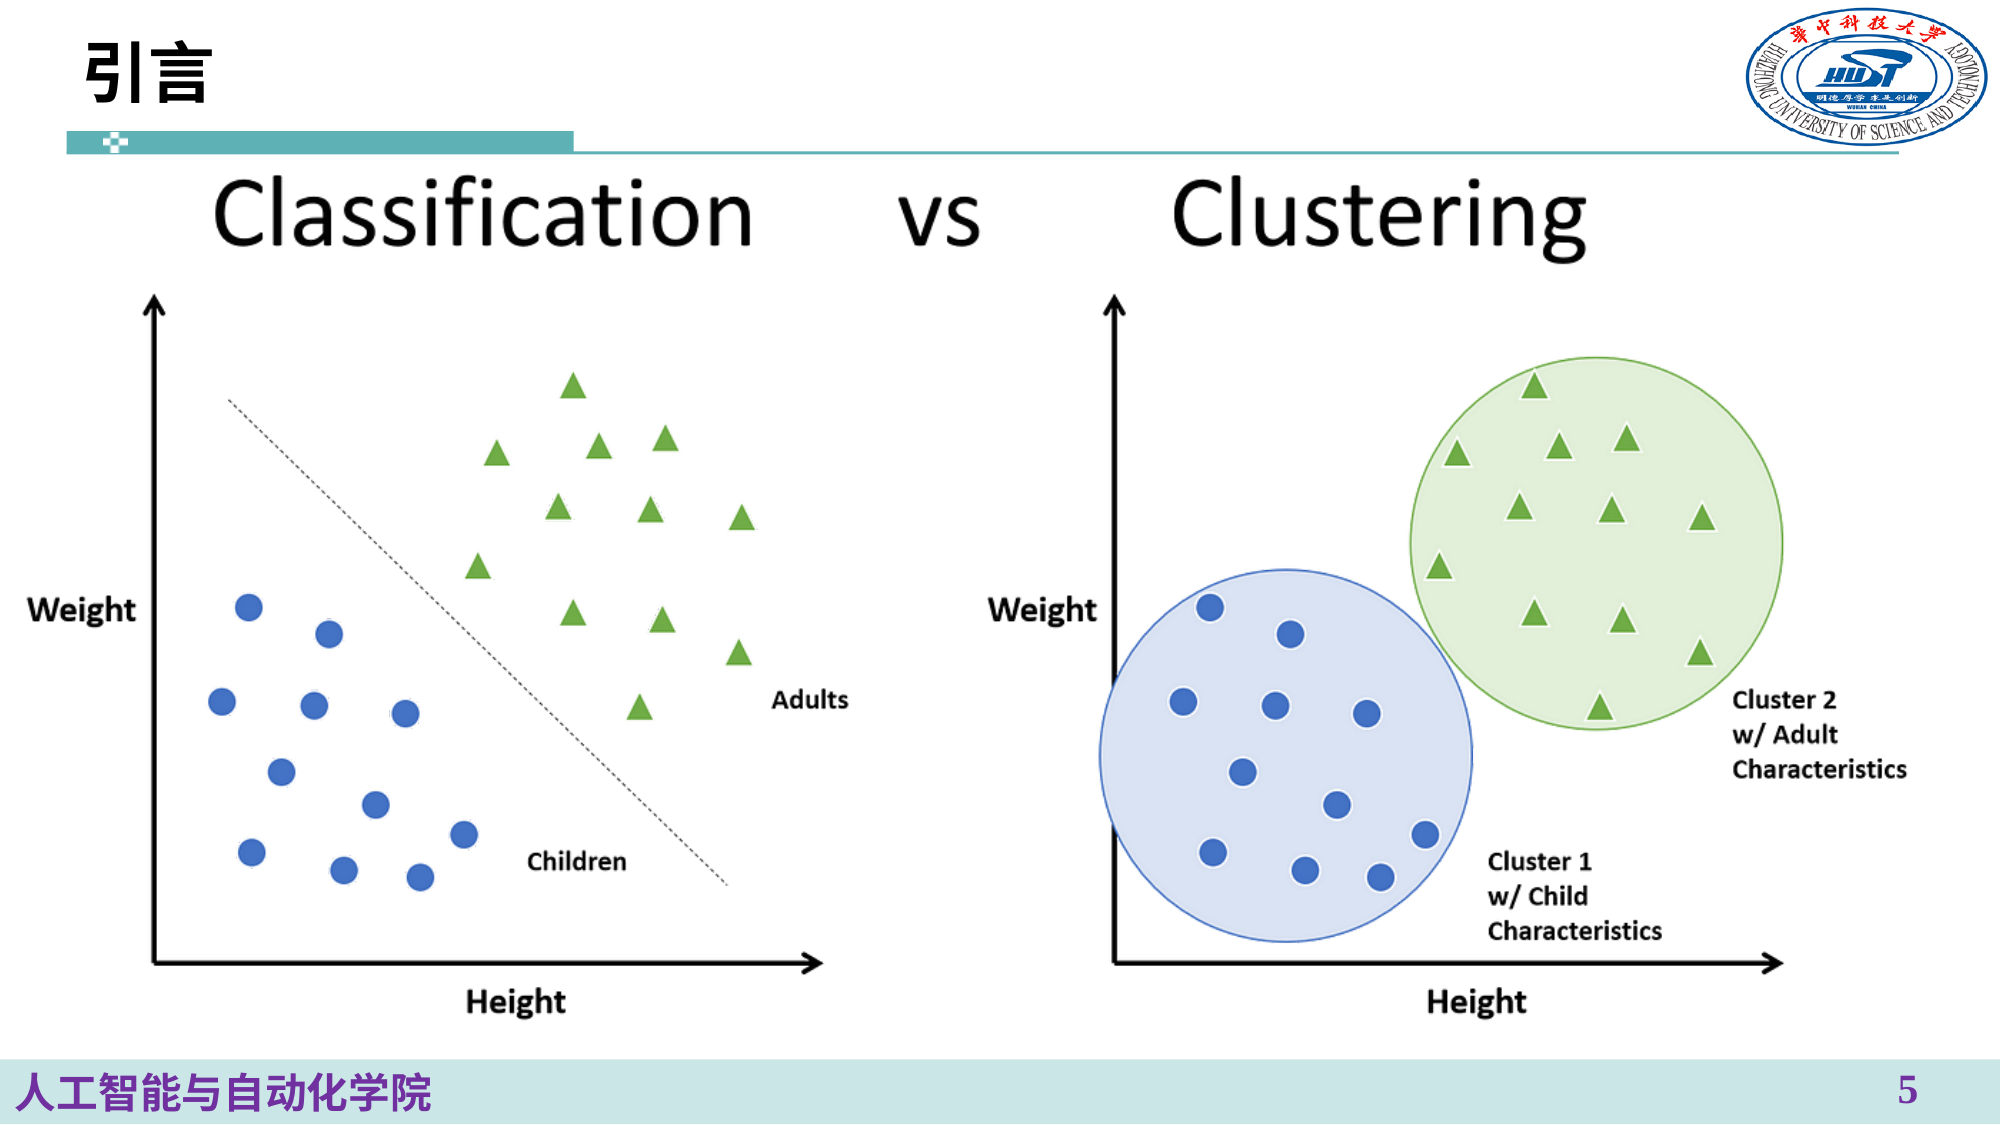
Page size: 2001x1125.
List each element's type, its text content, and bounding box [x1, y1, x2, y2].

slide_number 5 [1816, 1058, 2000, 1114]
picture [3, 7, 2000, 1047]
title 引言 [66, 24, 1417, 114]
